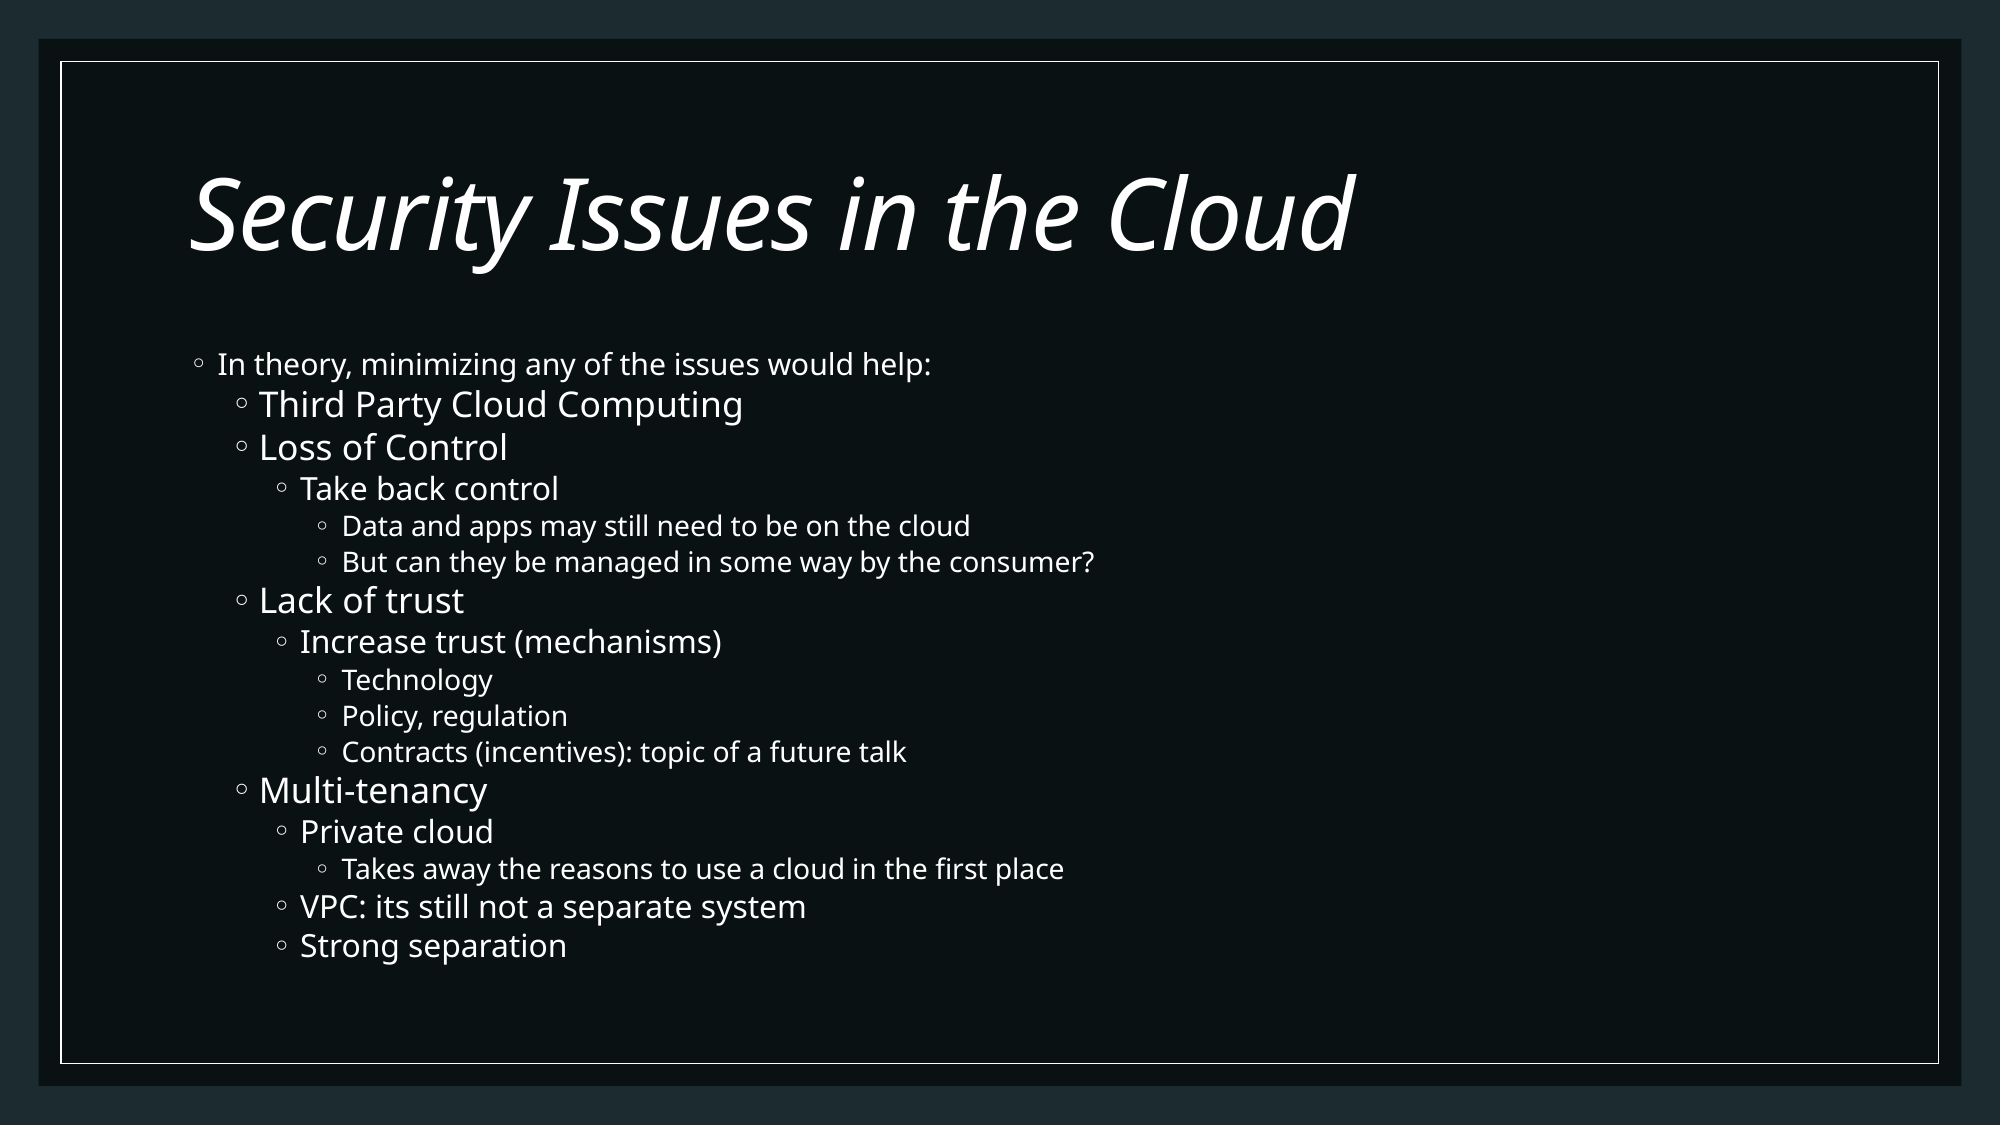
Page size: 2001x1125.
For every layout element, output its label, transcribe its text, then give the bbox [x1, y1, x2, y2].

title Security Issues in the Cloud [174, 105, 1825, 331]
list In theory, minimizing any of the issues would help: Third Party Cloud Computing Loss of Control Take back control Data and apps may still need to be on the cloud But can they be managed in some way by the consumer? Lack of trust Increase trust (mechanisms) Technology Policy, regulation Contracts (incentives): topic of a future talk Multi-tenancy Private cloud Takes away the reasons to use a cloud in the first place VPC: its still not a separate system Strong separation [174, 345, 1825, 977]
